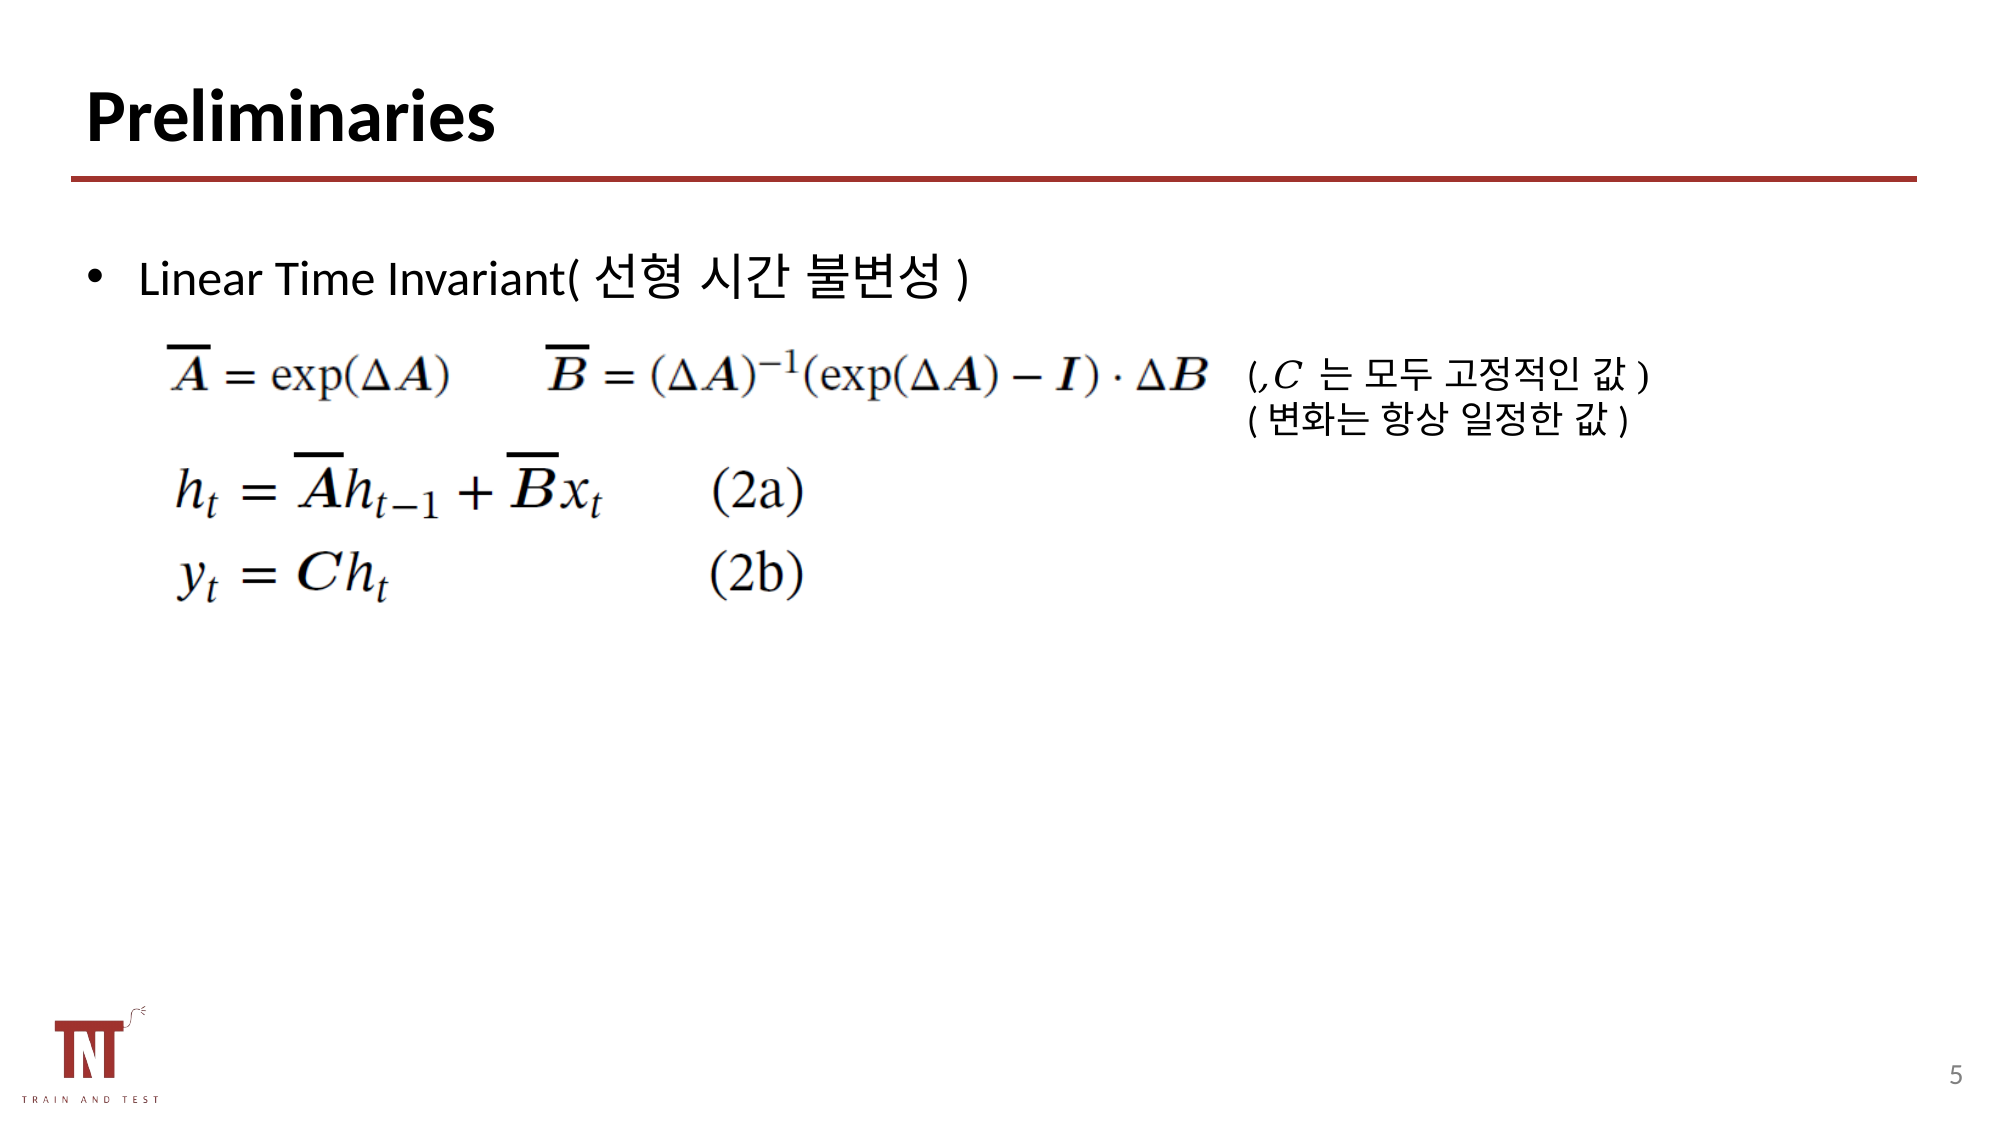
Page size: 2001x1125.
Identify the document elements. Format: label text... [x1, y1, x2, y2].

picture [21, 1003, 160, 1110]
title Preliminaries [71, 59, 1917, 175]
picture [86, 304, 1267, 665]
list Linear Time Invariant(선형 시간 불변성) [71, 208, 1529, 324]
slide_number 4 [1528, 1042, 1979, 1103]
